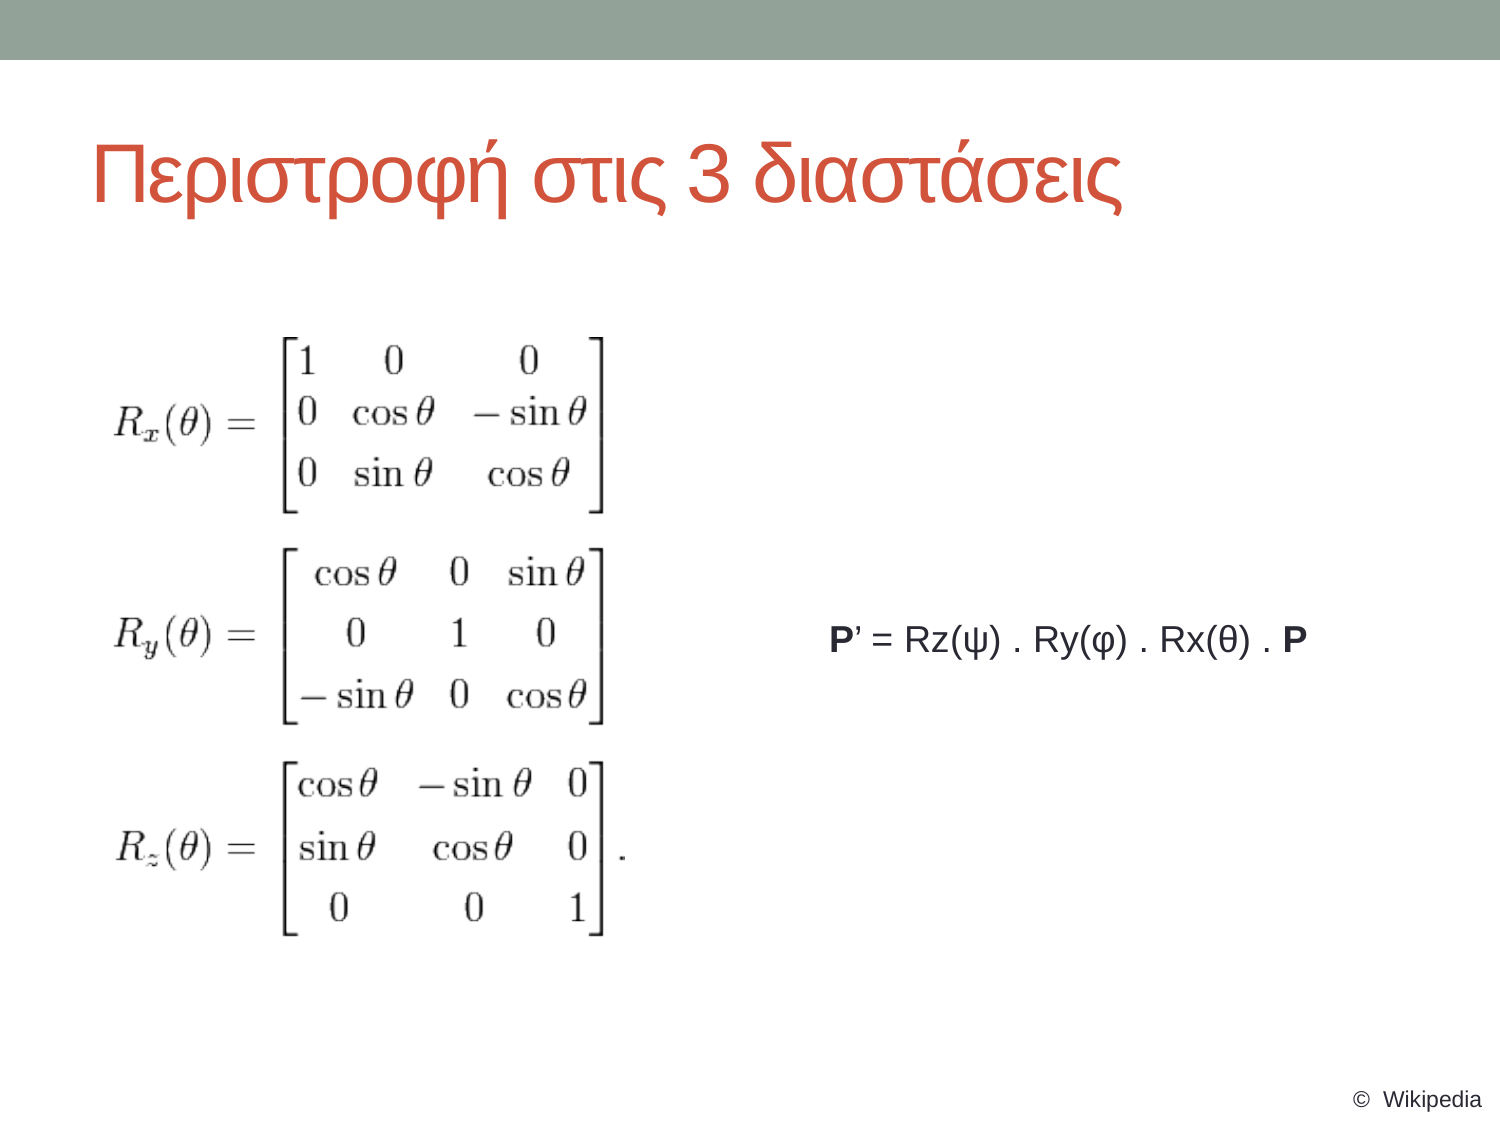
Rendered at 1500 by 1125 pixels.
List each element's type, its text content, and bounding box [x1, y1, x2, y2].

text_box © Wikipedia [1338, 1076, 1498, 1119]
text_box P’ = Rz(ψ) . Ry(φ) . Rx(θ) . P [814, 607, 1323, 668]
picture [112, 337, 626, 939]
title Περιστροφή στις 3 διαστάσεις [75, 87, 1425, 250]
